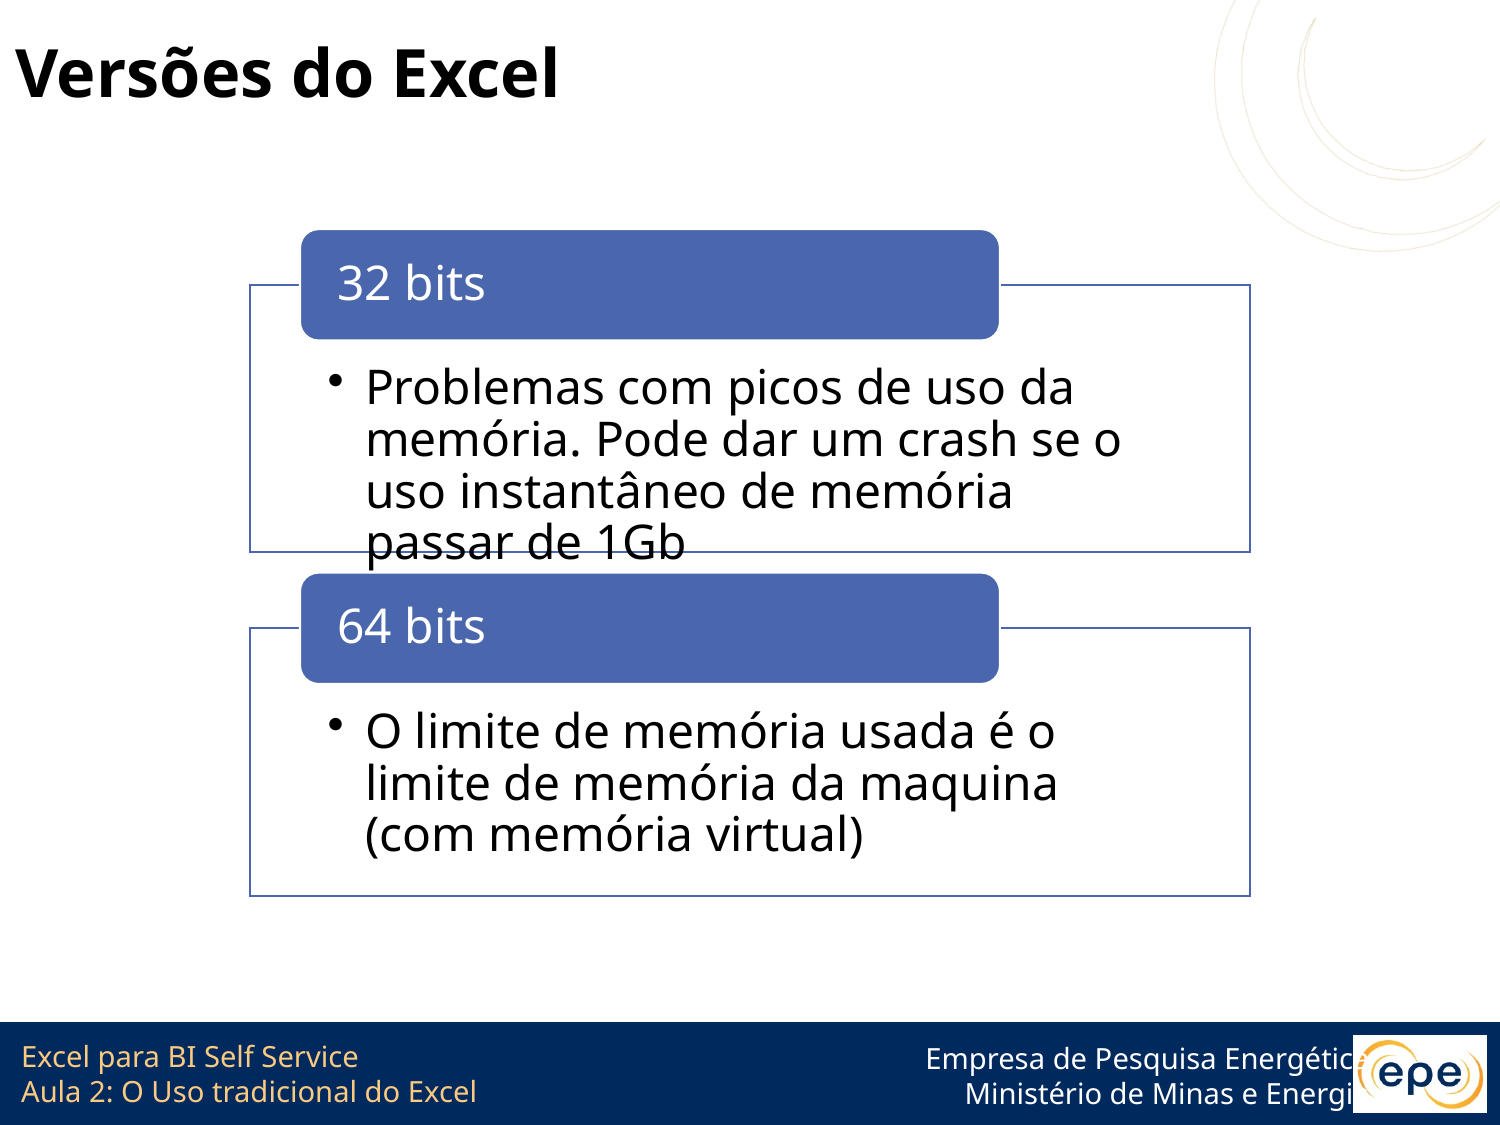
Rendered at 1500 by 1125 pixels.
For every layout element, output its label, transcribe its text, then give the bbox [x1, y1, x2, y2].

title Versões do Excel [0, 3, 1459, 148]
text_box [249, 229, 1250, 896]
picture [1353, 1035, 1487, 1113]
